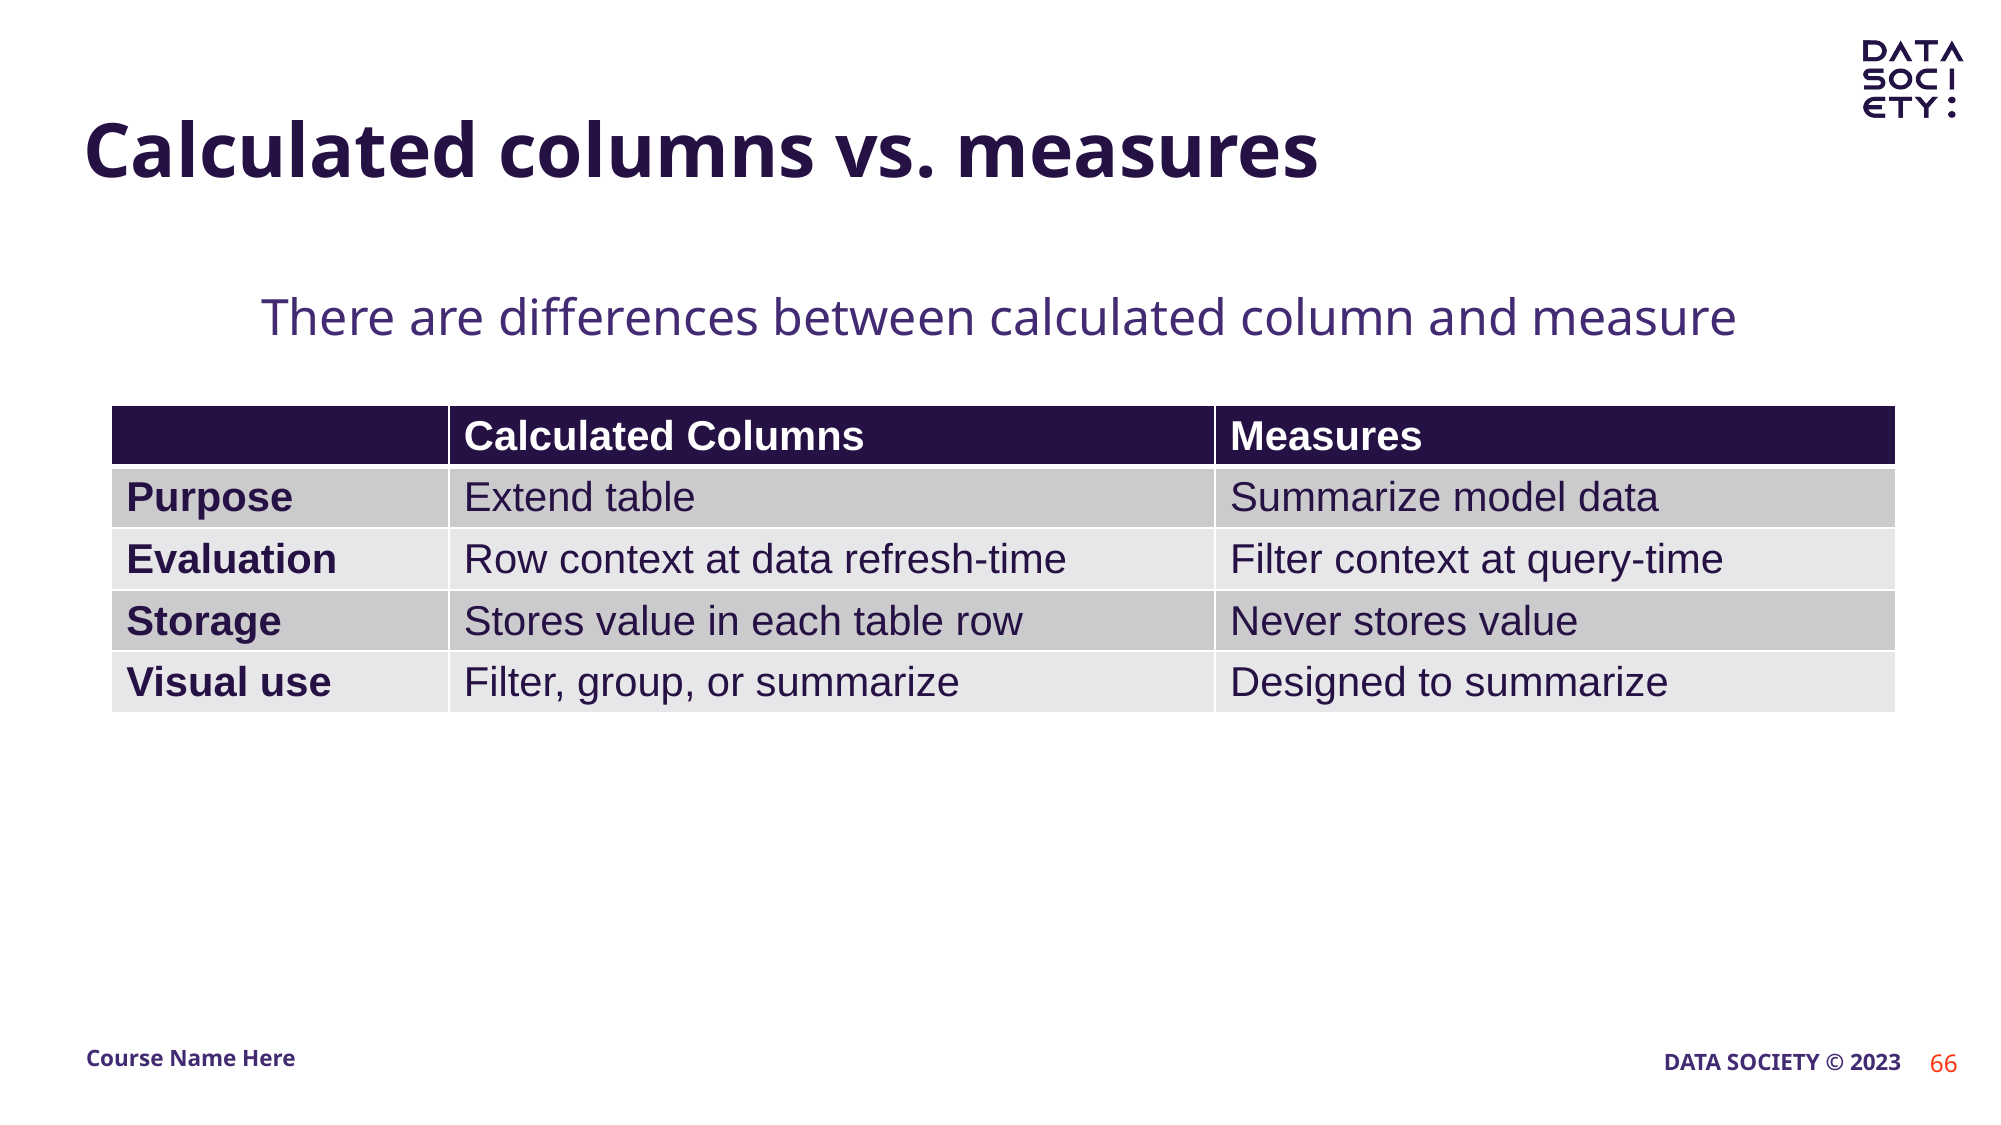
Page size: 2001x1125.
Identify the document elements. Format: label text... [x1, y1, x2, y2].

table_cell Never stores value [1216, 591, 1895, 650]
table_cell Extend table [450, 469, 1214, 527]
picture [1863, 40, 1964, 118]
table_cell Purpose [112, 469, 448, 527]
table_cell Designed to summarize [1216, 652, 1895, 712]
table_cell Filter context at query-time [1216, 529, 1895, 589]
table_cell Filter, group, or summarize [450, 652, 1214, 712]
table_cell Summarize model data [1216, 469, 1895, 527]
title Calculated columns vs. measures [68, 87, 1932, 213]
table_cell Row context at data refresh-time [450, 529, 1214, 589]
table_header [112, 406, 448, 464]
table_header Measures [1216, 406, 1895, 464]
slide_number ‹#› [1853, 1033, 1974, 1097]
text_box There are differences between calculated column and measure [78, 261, 1922, 374]
table_cell Visual use [112, 652, 448, 712]
table_cell Storage [112, 591, 448, 650]
table_header Calculated Columns [450, 406, 1214, 464]
table_cell Evaluation [112, 529, 448, 589]
table_cell Stores value in each table row [450, 591, 1214, 650]
